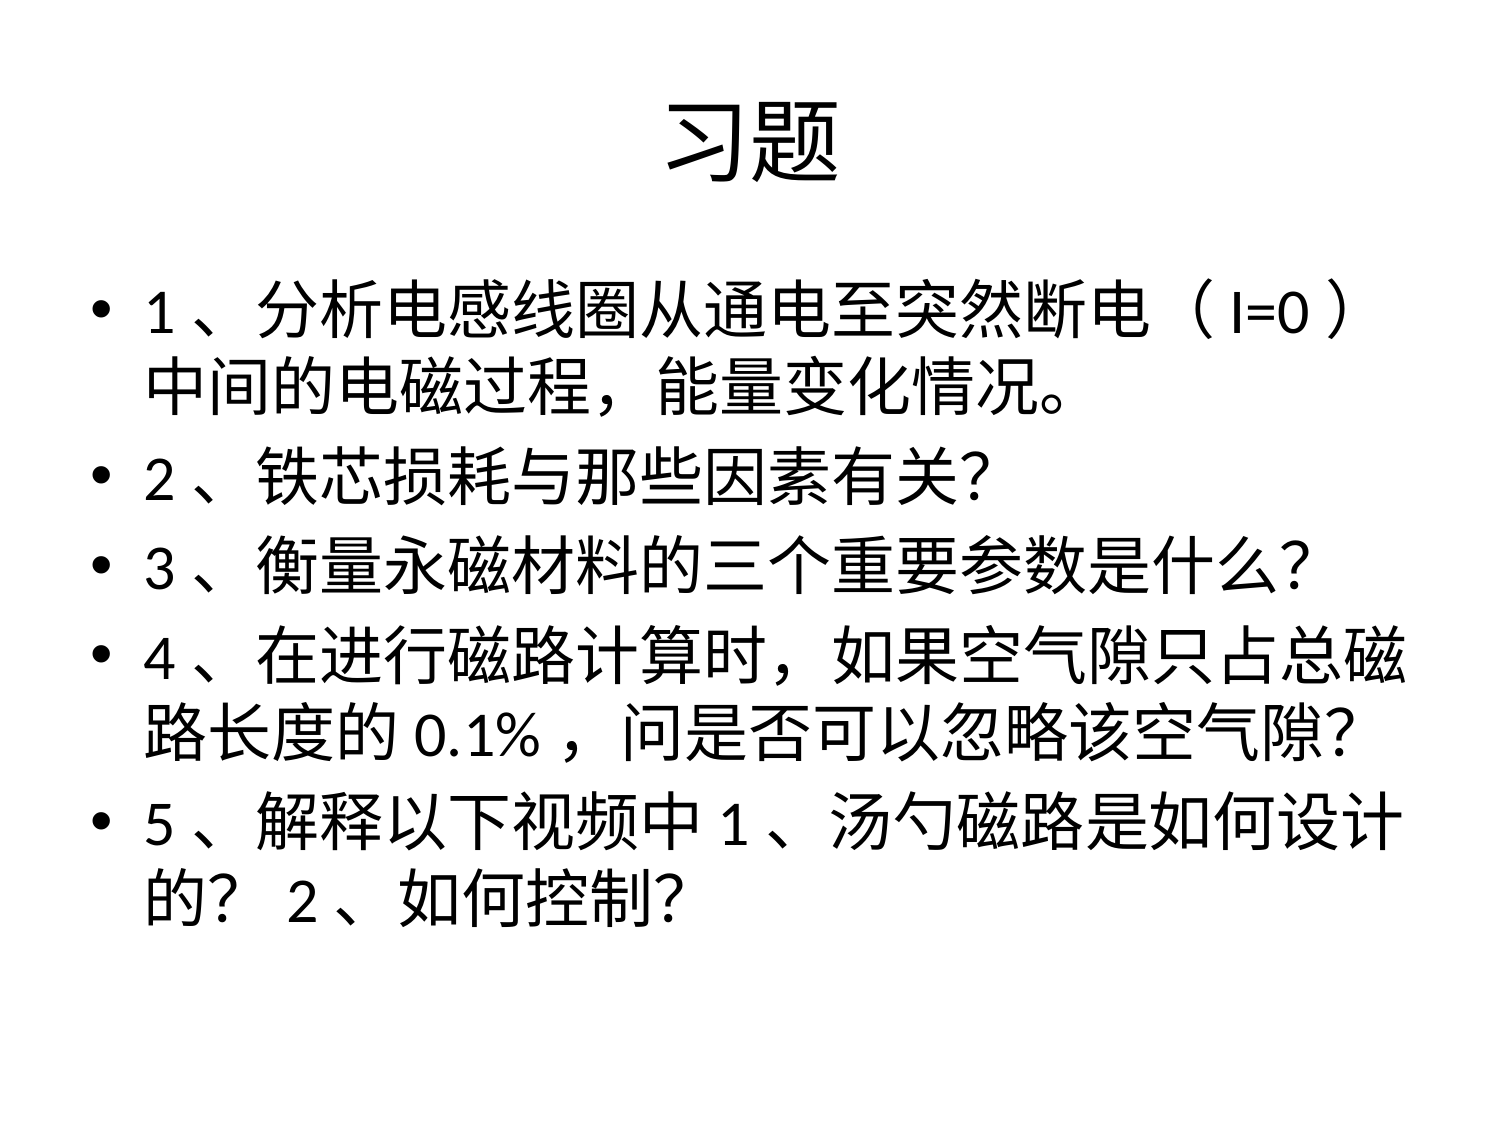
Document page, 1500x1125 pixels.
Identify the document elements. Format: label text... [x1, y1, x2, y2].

title 习题 [75, 45, 1425, 233]
list 1、分析电感线圈从通电至突然断电（I=0）中间的电磁过程，能量变化情况。 2、铁芯损耗与那些因素有关？ 3、衡量永磁材料的三个重要参数是什么？ 4、在进行磁路计算时，如果空气隙只占总磁路长度的0.1%，问是否可以忽略该空气隙？ 5、解释以下视频中1、汤勺磁路是如何设计的？2、如何控制？ [75, 262, 1447, 1005]
